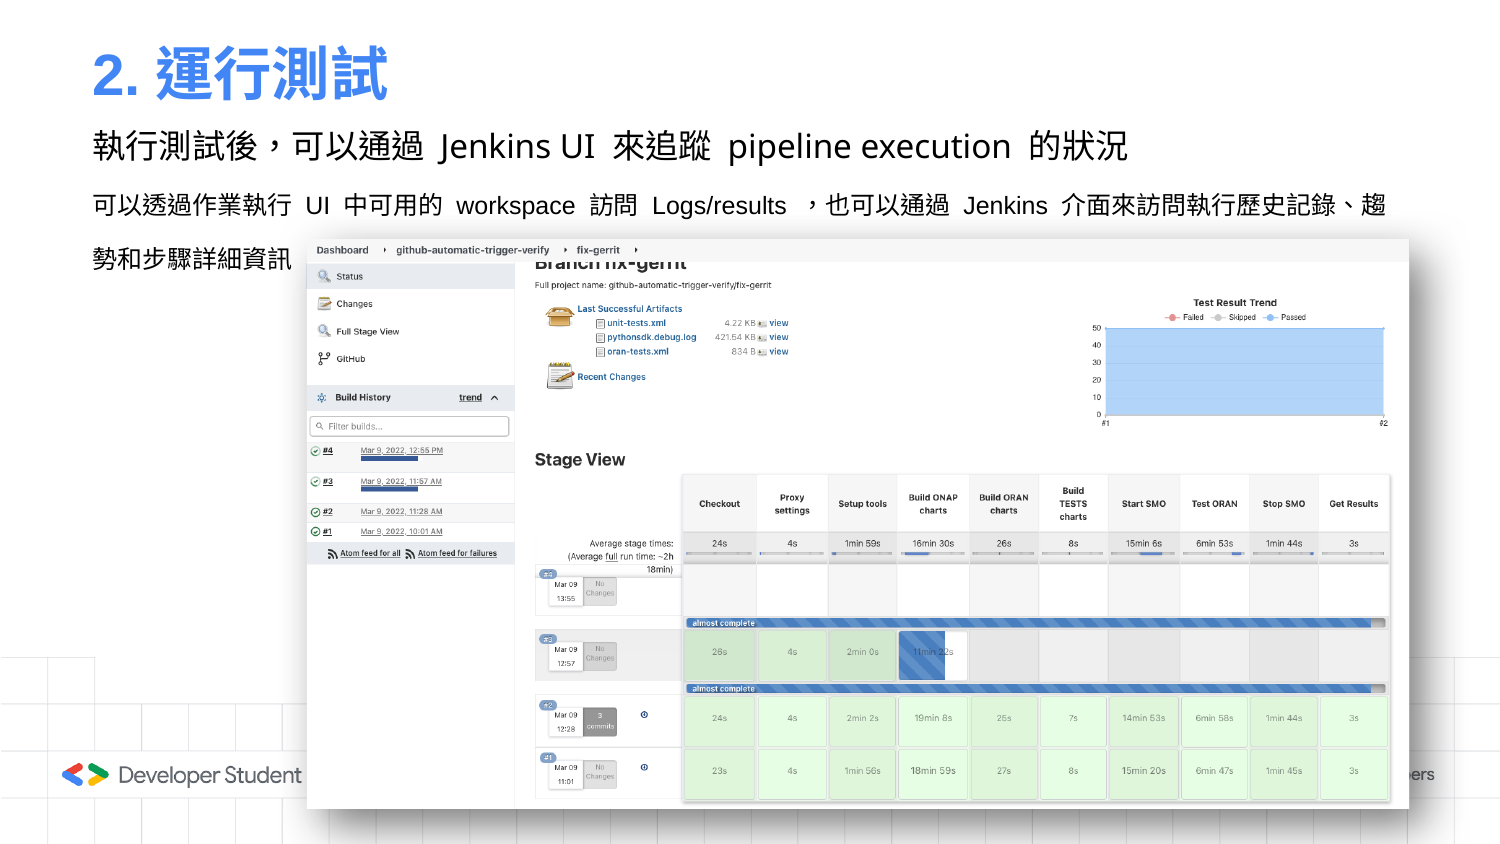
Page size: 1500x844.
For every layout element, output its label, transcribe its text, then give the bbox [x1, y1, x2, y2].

list 執行測試後，可以通過 Jenkins UI 來追蹤 pipeline execution 的狀況 可以透過作業執行 UI 中可用的 workspace 訪問 Logs/results ，也可以通過 Jenkins 介面來訪問執行歷史記錄、趨勢和步驟詳細資訊 [77, 135, 1410, 175]
picture [0, 0, 1500, 844]
title 2.運行測試 [77, 22, 1423, 135]
